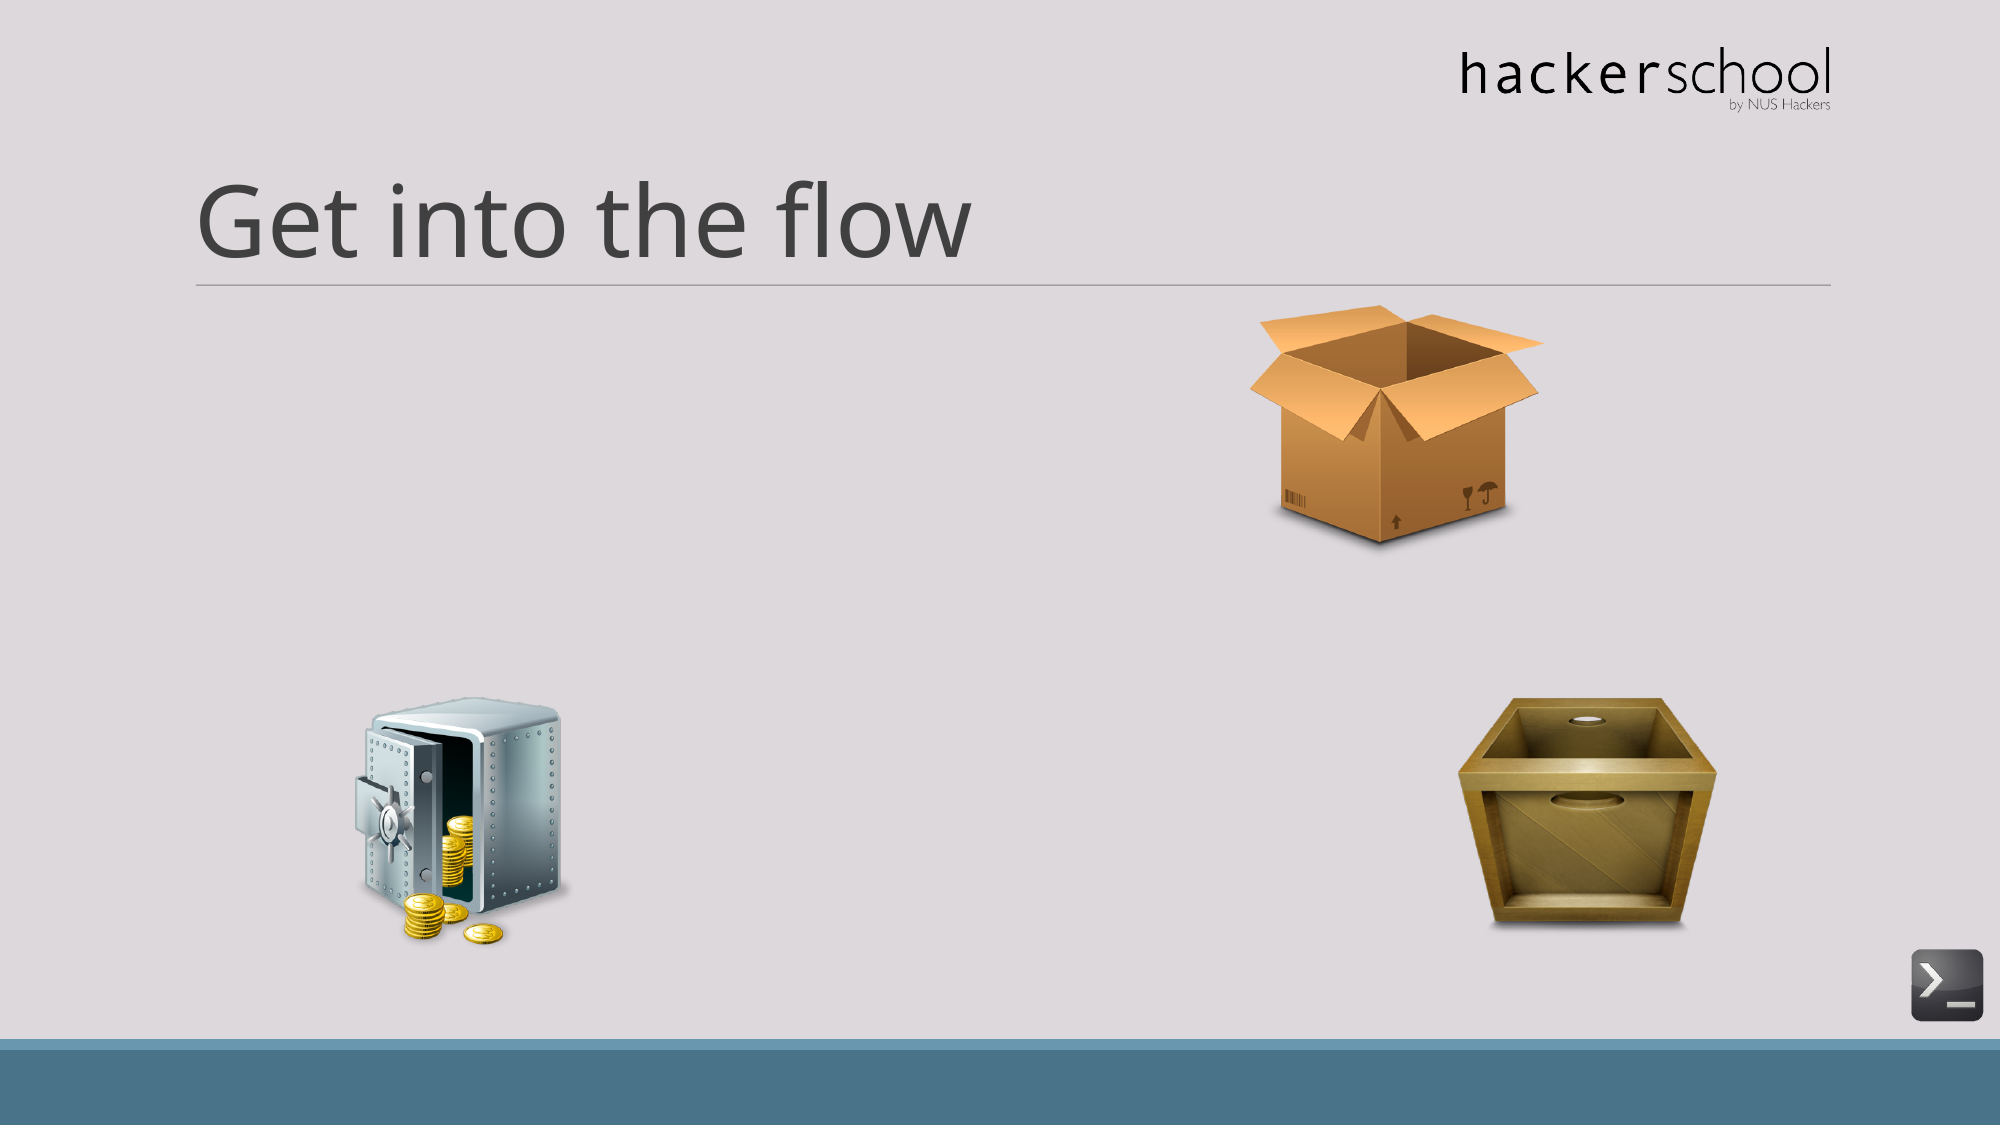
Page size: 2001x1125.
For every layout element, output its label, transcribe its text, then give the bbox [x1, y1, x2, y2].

picture [1906, 944, 1988, 1026]
picture [1438, 642, 1735, 939]
picture [315, 663, 612, 960]
text_box Get into the flow [180, 47, 1830, 285]
picture [1249, 284, 1545, 581]
